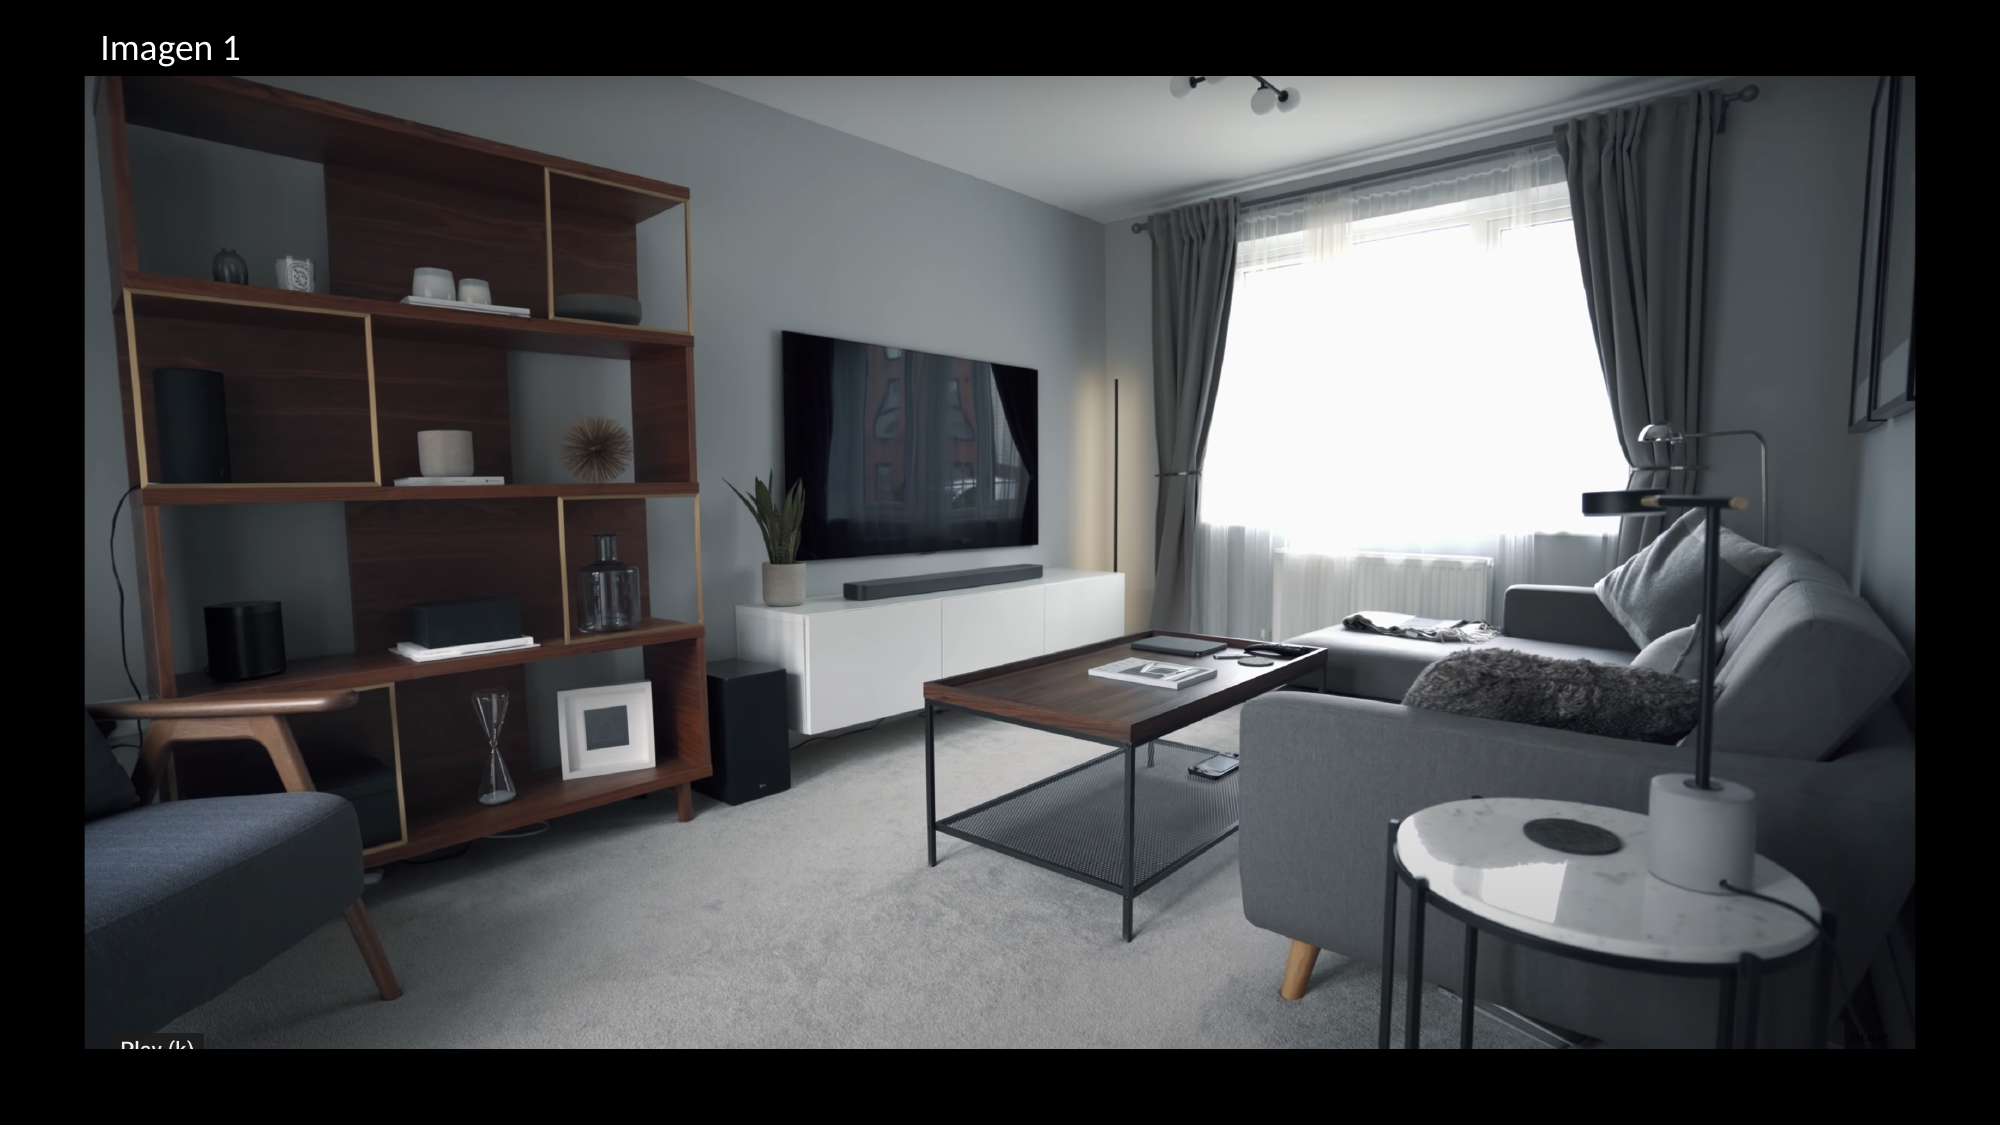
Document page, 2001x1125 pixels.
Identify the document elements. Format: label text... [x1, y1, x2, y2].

text_box Imagen 1 [85, 15, 257, 76]
picture [84, 76, 1916, 1049]
